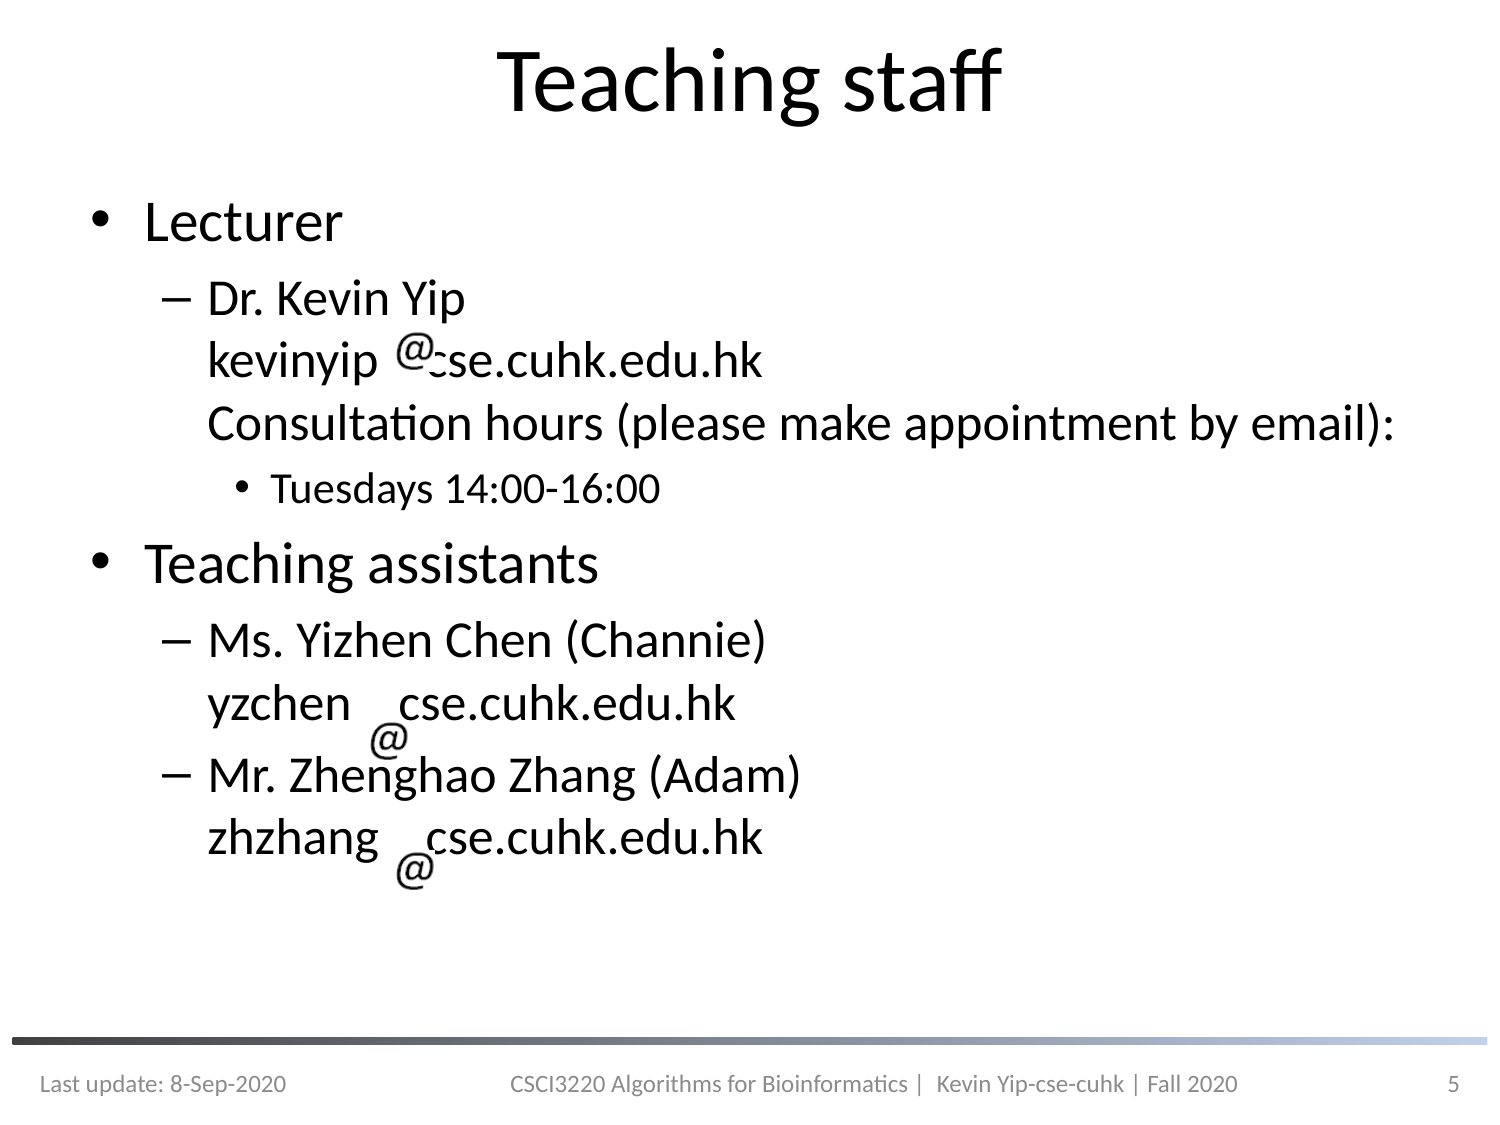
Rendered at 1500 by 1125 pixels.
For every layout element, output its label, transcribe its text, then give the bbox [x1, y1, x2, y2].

picture [395, 850, 435, 892]
title Teaching staff [75, 0, 1425, 150]
footer CSCI3220 Algorithms for Bioinformatics | Kevin Yip-cse-cuhk | Fall 2020 [437, 1052, 1312, 1113]
picture [395, 330, 435, 373]
picture [368, 720, 409, 762]
list Lecturer Dr. Kevin Yip kevinyip cse.cuhk.edu.hk Consultation hours (please make appointment by email): Tuesdays 14:00-16:00 Teaching assistants Ms. Yizhen Chen (Channie) yzchen cse.cuhk.edu.hk Mr. Zhenghao Zhang (Adam) zhzhang cse.cuhk.edu.hk [75, 174, 1425, 1005]
slide_number 5 [1312, 1052, 1475, 1113]
slide_number Last update: 8-Sep-2020 [24, 1052, 437, 1113]
